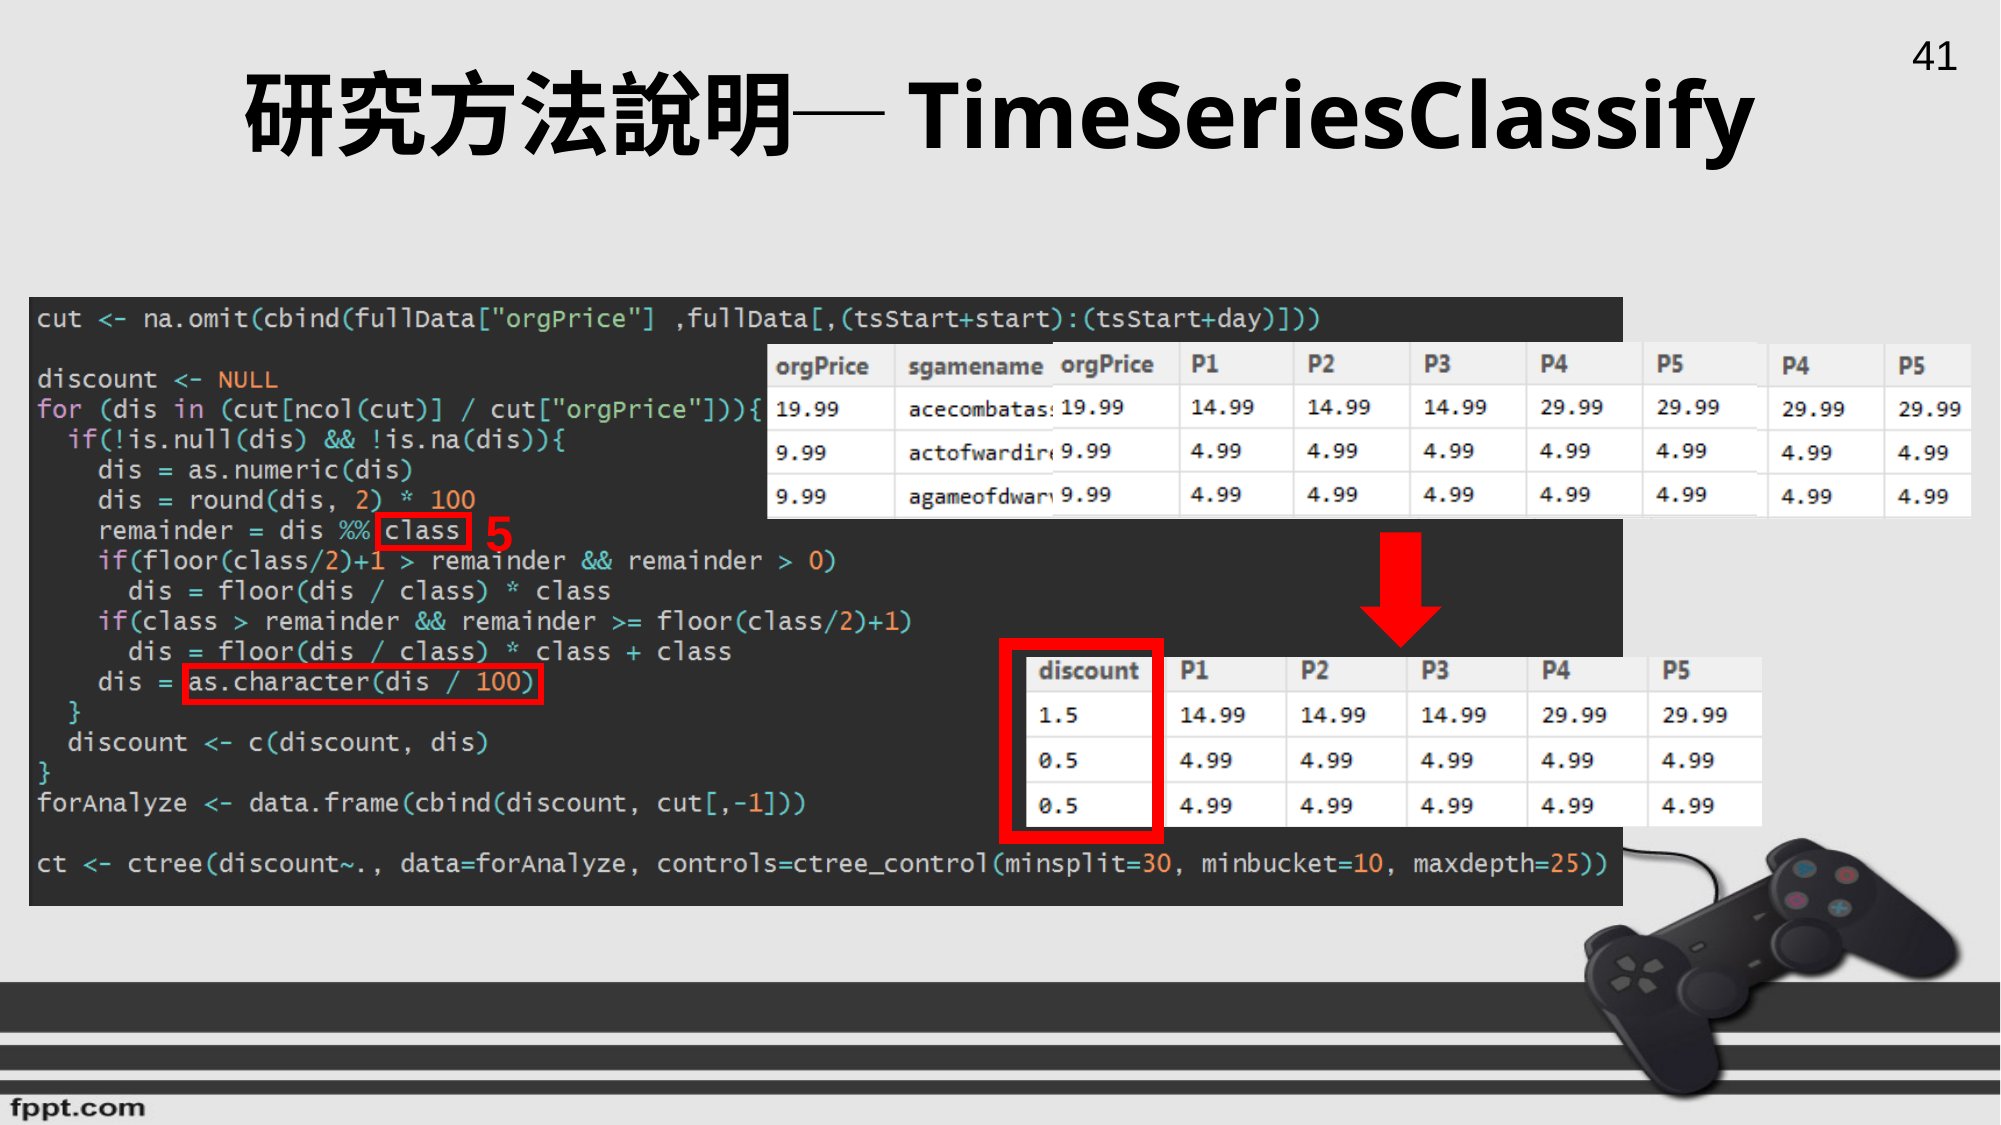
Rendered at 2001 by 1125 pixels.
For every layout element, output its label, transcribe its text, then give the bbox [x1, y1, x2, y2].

title 研究方法說明─TimeSeriesClassify [99, 17, 1900, 206]
slide_number 41 [1506, 21, 1974, 100]
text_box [1005, 643, 1762, 838]
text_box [377, 493, 528, 570]
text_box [1052, 342, 1757, 517]
picture [0, 0, 2001, 1125]
